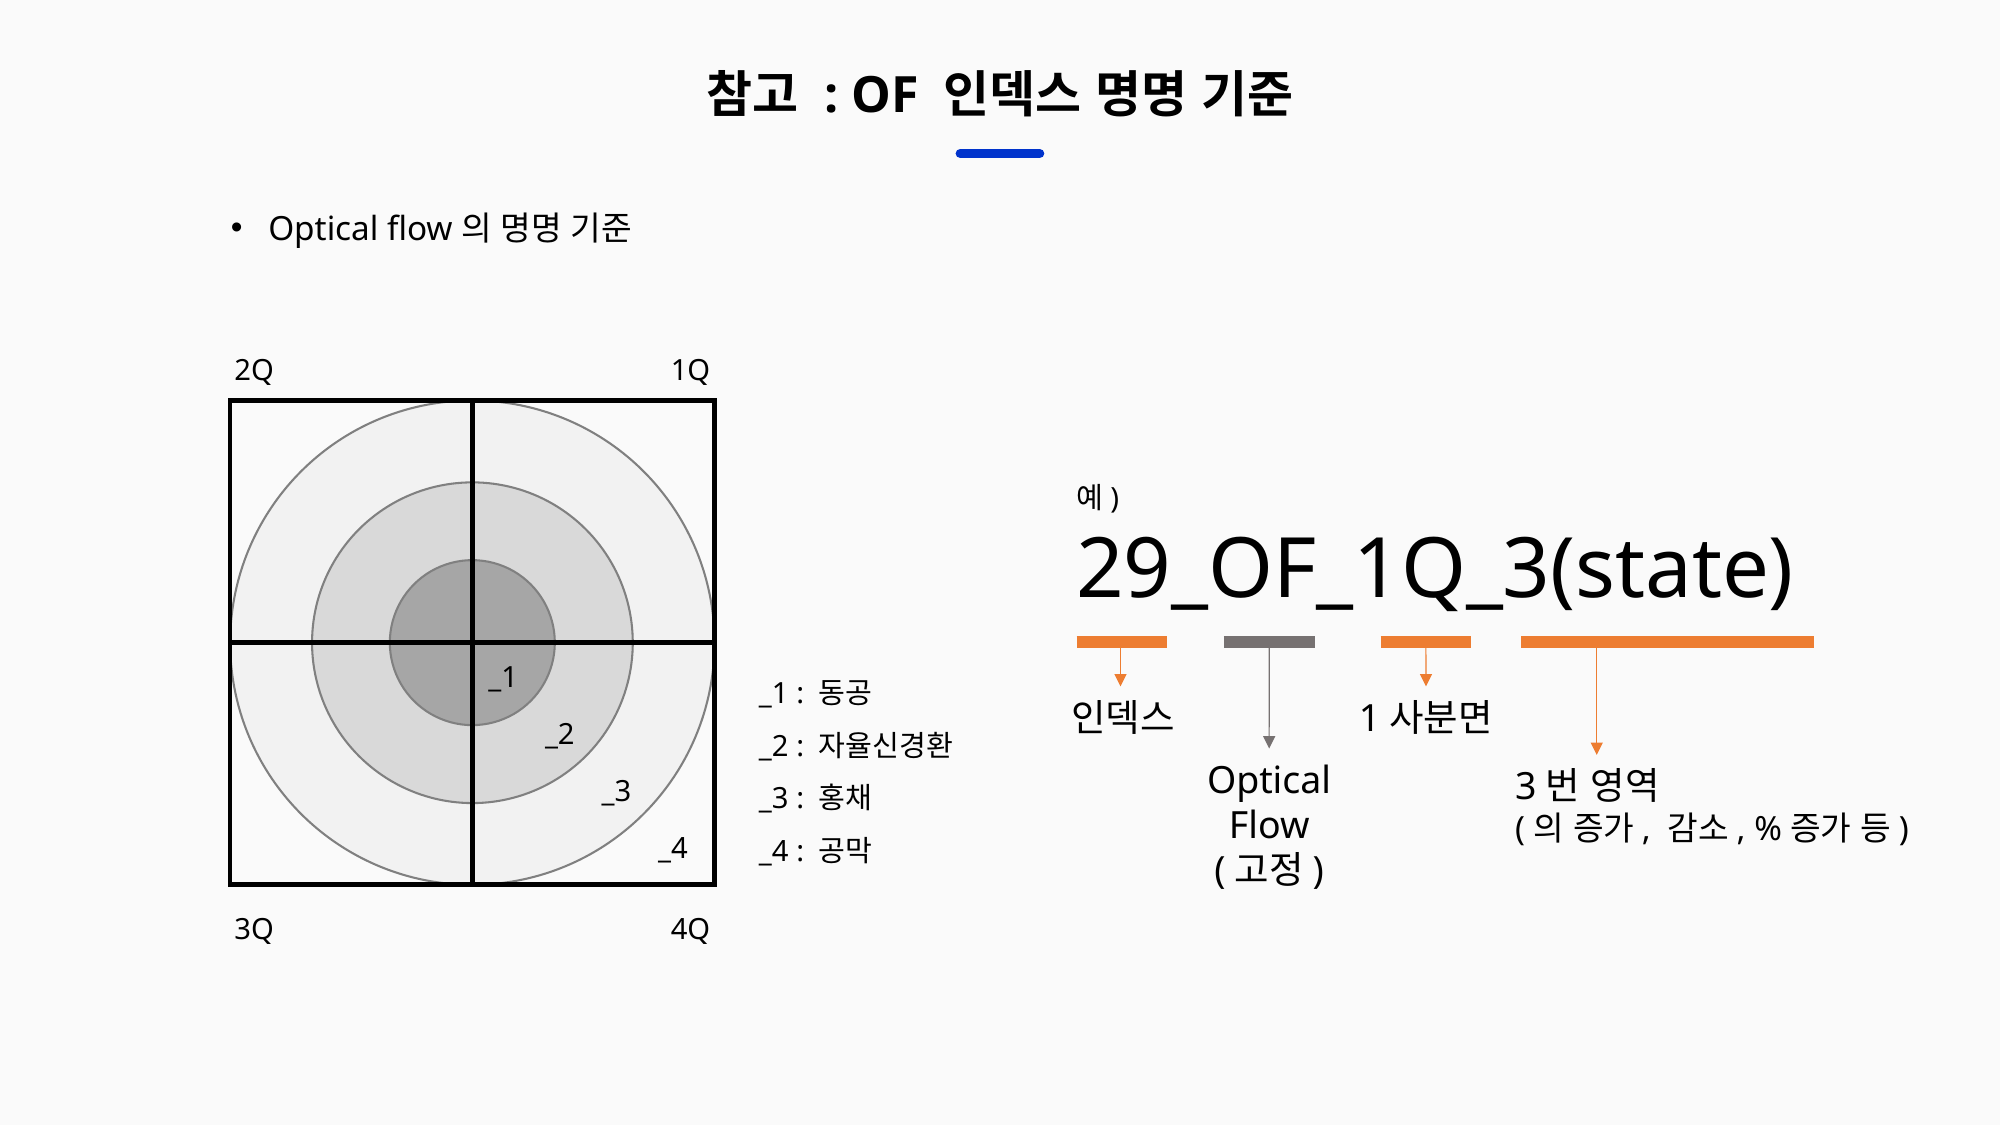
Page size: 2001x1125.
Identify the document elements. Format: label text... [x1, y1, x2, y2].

text_box 2Q [213, 343, 295, 394]
text_box 3Q [213, 902, 295, 953]
text_box 4Q [650, 903, 731, 953]
text_box _1 : 동공 _2 : 자율신경환 _3 : 홍채 _4 : 공막 [744, 649, 979, 875]
text_box [229, 399, 715, 886]
text_box 1Q [650, 343, 731, 394]
list Optical flow의 명명 기준 [215, 195, 1785, 1029]
text_box 3번 영역 (의 증가, 감소, %증가 등) [1500, 754, 1924, 855]
text_box Optical Flow (고정) [1192, 748, 1347, 899]
text_box _2 [519, 707, 601, 758]
text_box _1 [462, 650, 472, 701]
text_box 인덱스 [1056, 686, 1190, 747]
title 참고 : OF 인덱스 명명 기준 [215, 57, 1785, 135]
text_box _4 [632, 821, 714, 872]
text_box _1 [473, 650, 544, 701]
text_box _3 [576, 764, 657, 815]
text_box 예) 29_OF_1Q_3(state) [1061, 471, 1832, 622]
text_box 1사분면 [1344, 686, 1508, 747]
